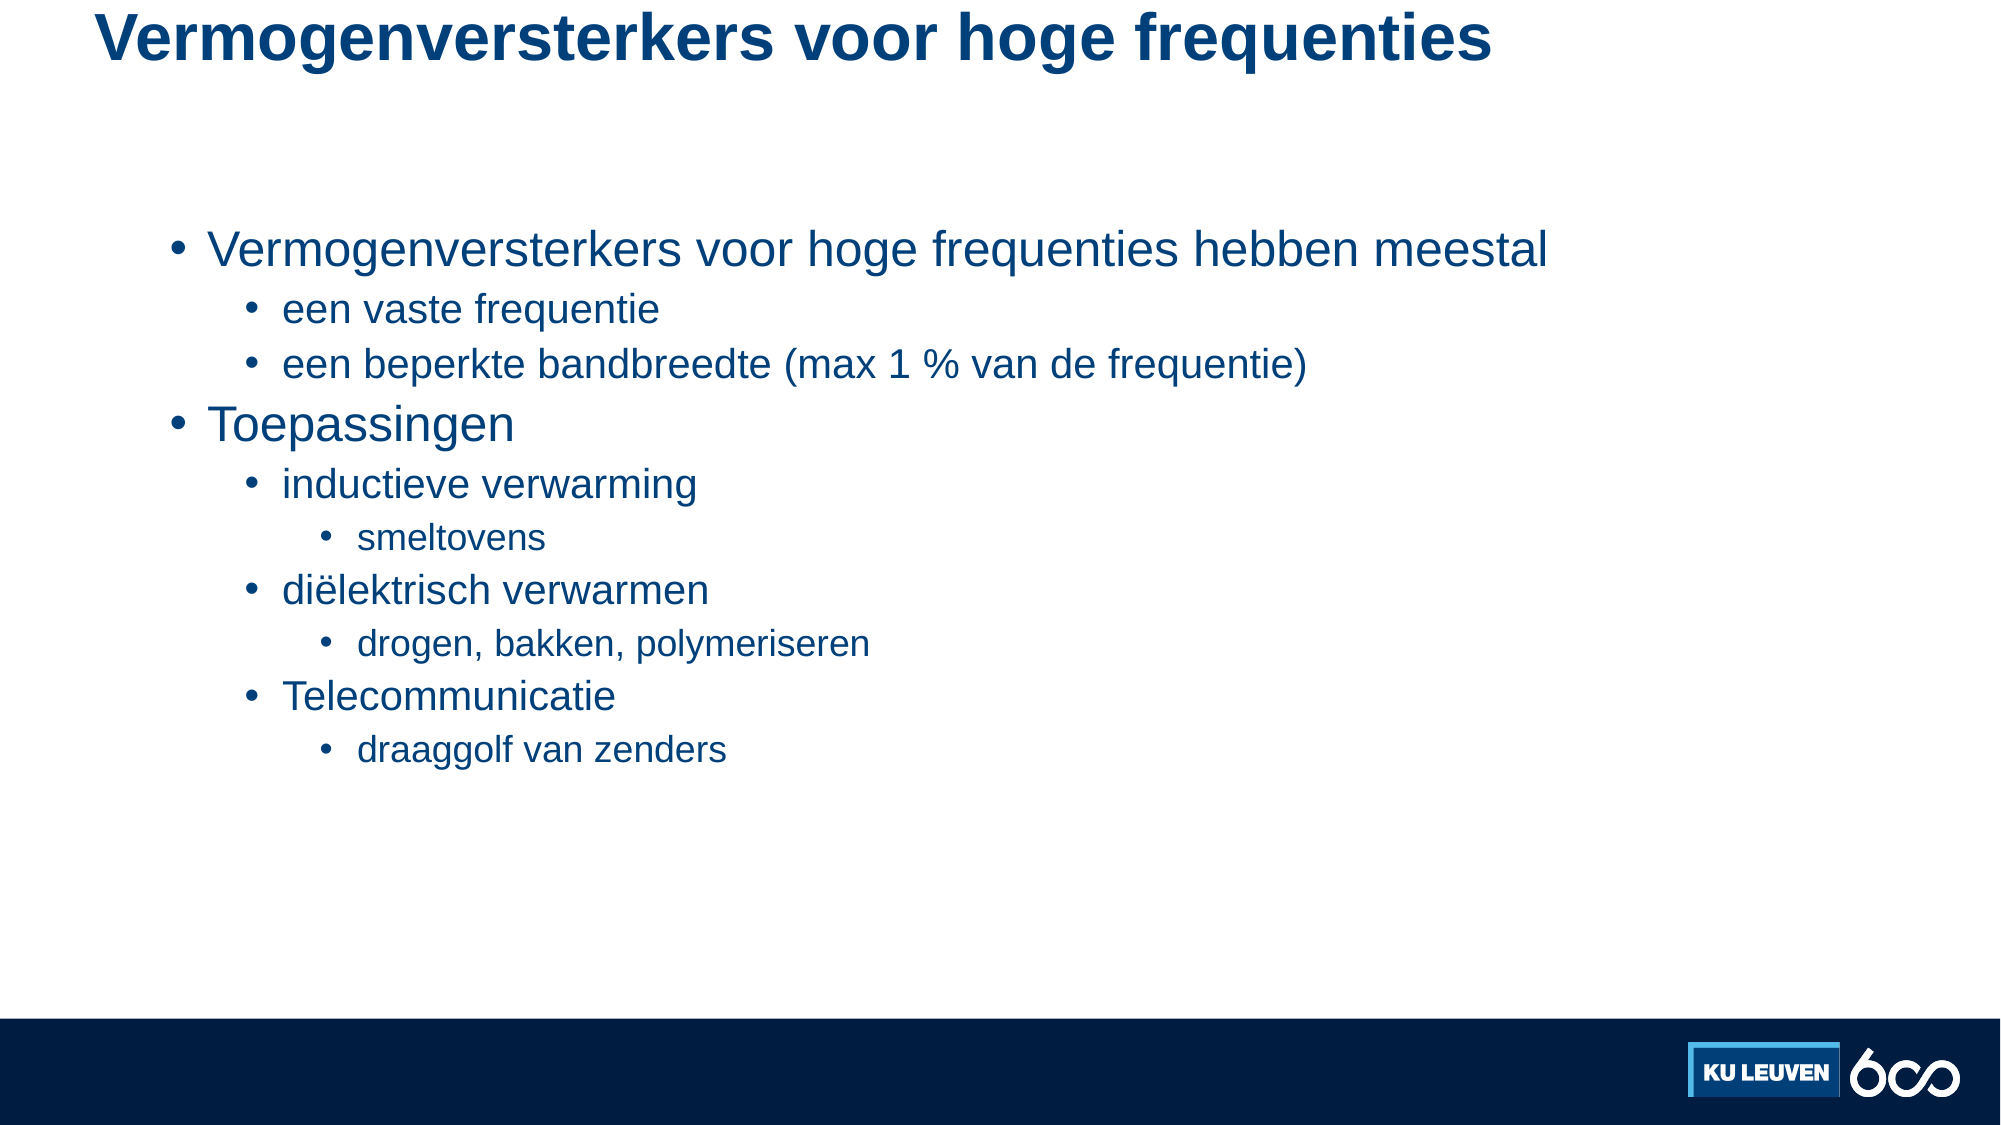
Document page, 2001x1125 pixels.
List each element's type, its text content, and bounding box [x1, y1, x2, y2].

list Vermogenversterkers voor hoge frequenties hebben meestal een vaste frequentie een beperkte bandbreedte (max 1 % van de frequentie) Toepassingen inductieve verwarming smeltovens diëlektrisch verwarmen drogen, bakken, polymeriseren Telecommunicatie draaggolf van zenders [94, 142, 1900, 781]
title Vermogenversterkers voor hoge frequenties [94, 2, 1906, 110]
picture [1688, 1042, 1960, 1097]
